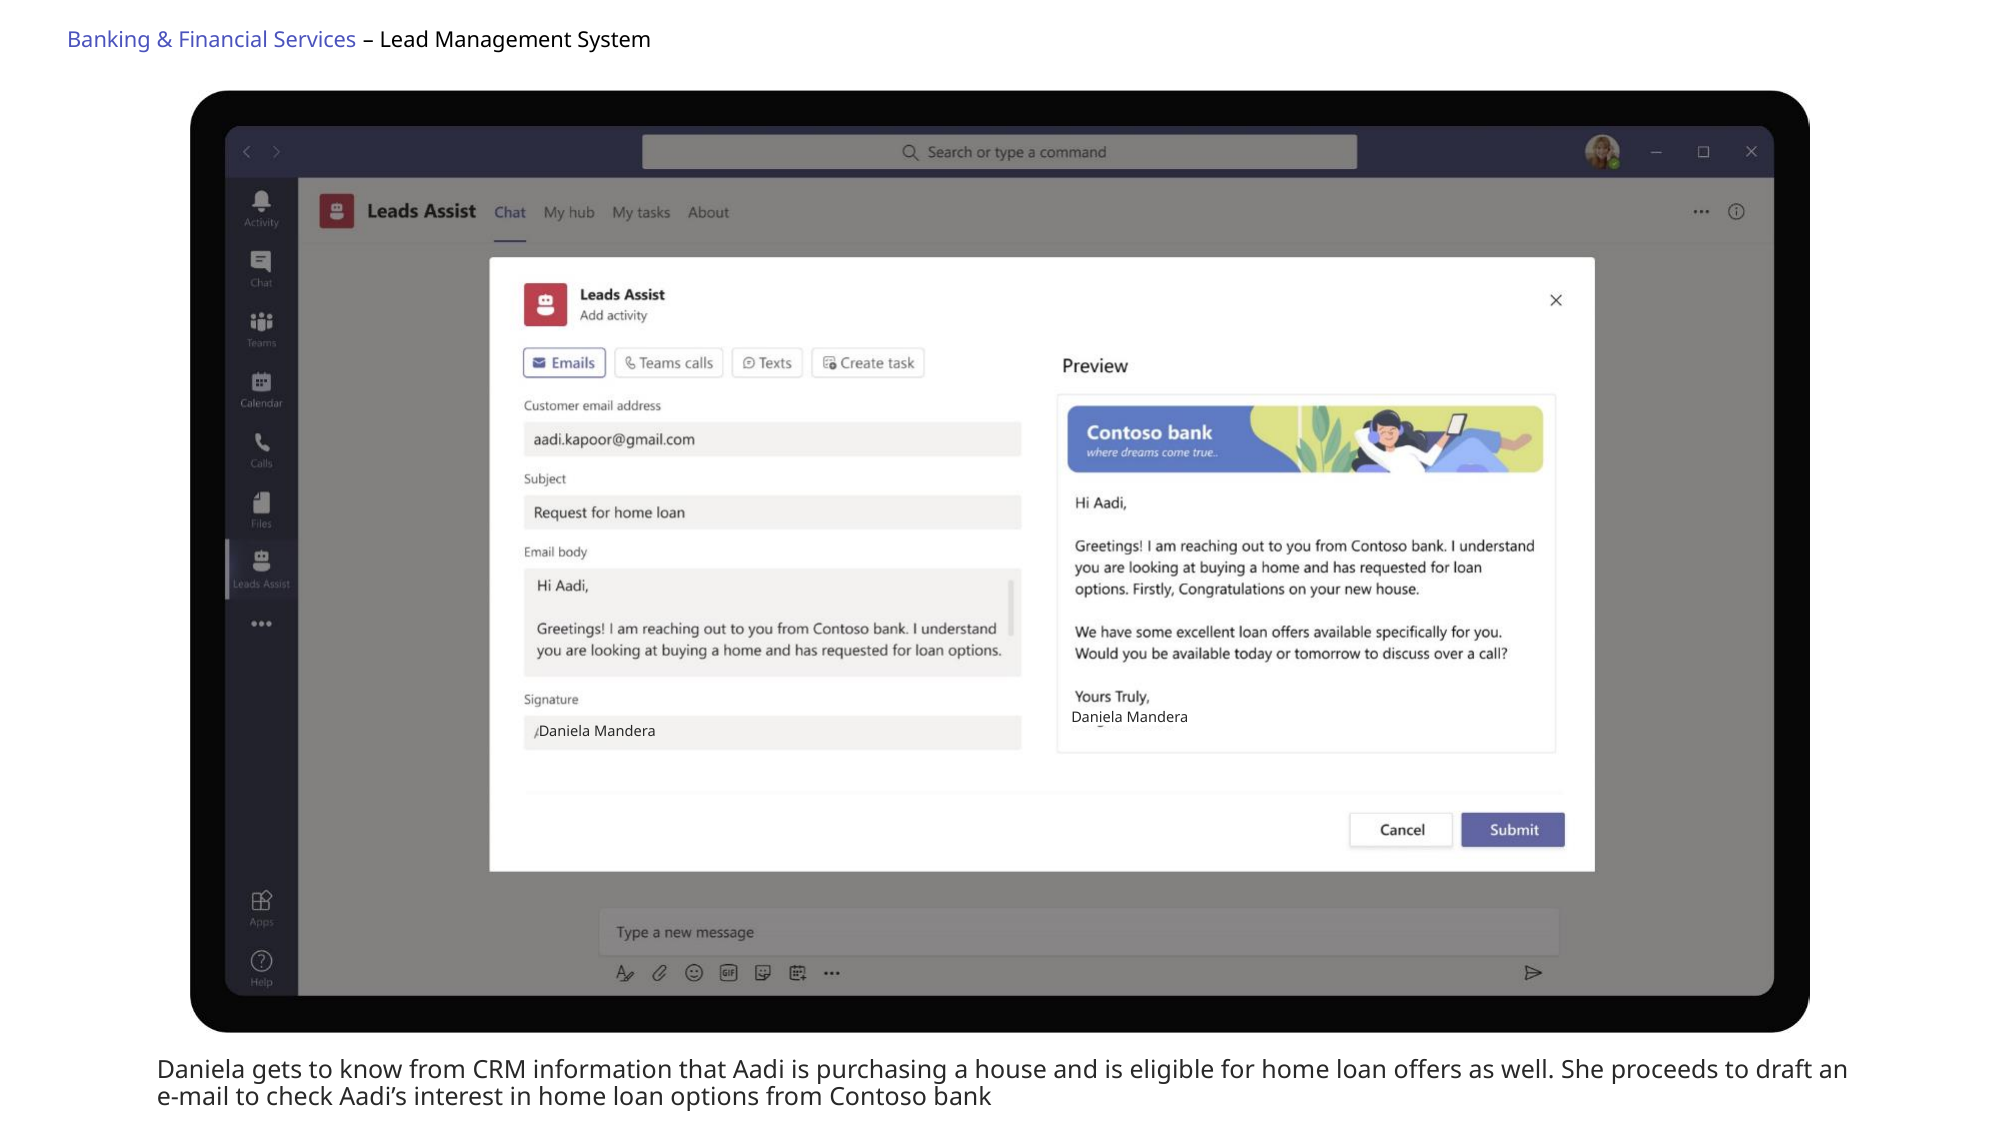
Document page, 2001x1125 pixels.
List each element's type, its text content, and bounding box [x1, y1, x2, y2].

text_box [190, 89, 1809, 1033]
text_box Banking & Financial Services – Lead Management System [52, 18, 1552, 60]
text_box Daniela gets to know from CRM information that Aadi is purchasing a house and is eligible for home loan offers as well. She proceeds to draft an e-mail to check Aadi’s interest in home loan options from Contoso bank [126, 1033, 1884, 1125]
picture [190, 90, 1811, 1034]
